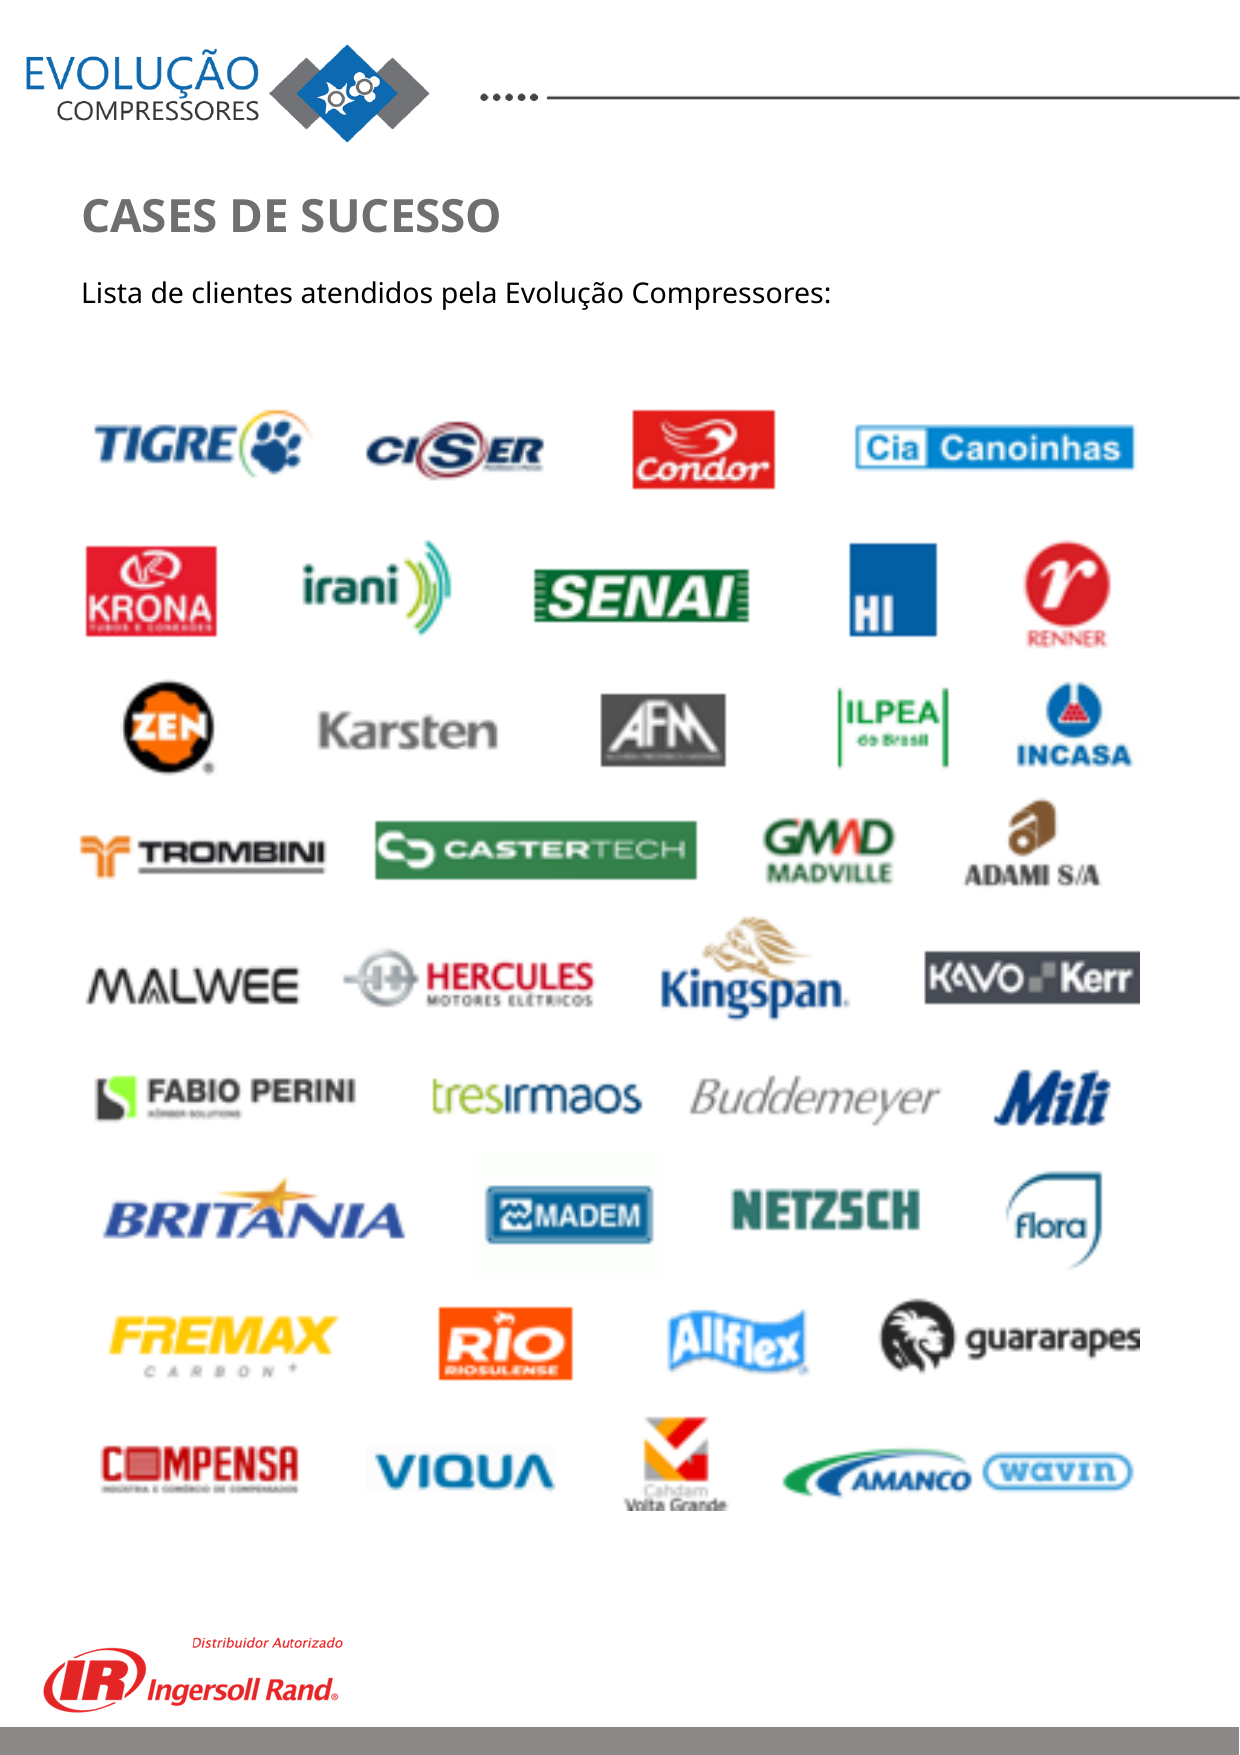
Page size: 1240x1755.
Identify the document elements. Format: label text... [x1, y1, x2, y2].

text_box [67, 397, 1140, 1511]
text_box CASES DE SUCESSO [81, 177, 838, 242]
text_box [0, 1726, 1240, 1755]
text_box [0, 1599, 387, 1725]
text_box Lista de clientes atendidos pela Evolução Compressores: [81, 268, 1171, 309]
picture [0, 6, 1240, 148]
